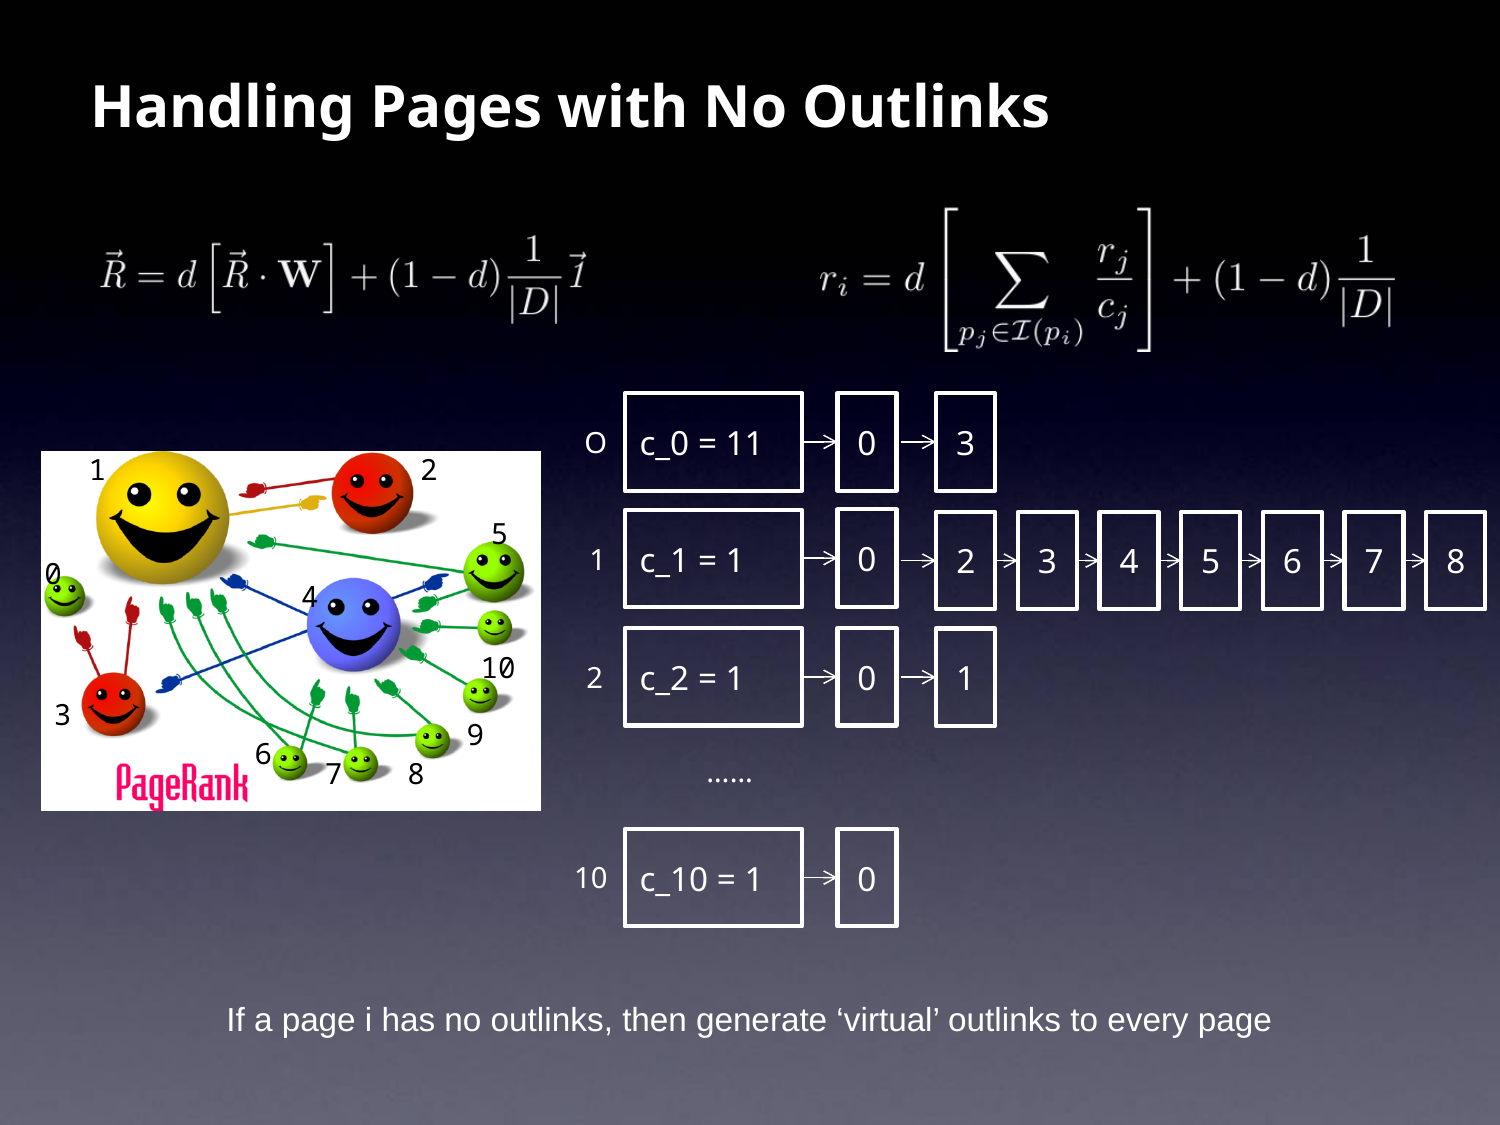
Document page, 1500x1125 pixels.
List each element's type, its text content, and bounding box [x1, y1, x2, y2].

text_box 8 [1424, 510, 1487, 611]
text_box 1 [934, 626, 997, 728]
text_box …… [691, 746, 768, 796]
text_box 5 [1179, 510, 1242, 611]
text_box O [569, 416, 623, 467]
text_box 1 [73, 444, 122, 449]
text_box c_2 = 1 [623, 626, 804, 728]
text_box 0 [29, 548, 35, 598]
text_box 0 [835, 827, 899, 928]
text_box 2 [934, 510, 997, 611]
text_box 3 [934, 391, 997, 493]
text_box 4 [1097, 510, 1161, 611]
text_box If a page i has no outlinks, then generate ‘virtual’ outlinks to every page [211, 991, 1289, 1046]
text_box 0 [835, 507, 899, 609]
text_box c_10 = 1 [623, 827, 804, 928]
text_box 0 [835, 626, 899, 728]
text_box c_1 = 1 [623, 508, 804, 609]
text_box 2 [571, 651, 619, 702]
text_box 2 [405, 444, 453, 449]
text_box 3 [1016, 510, 1079, 611]
text_box 1 [574, 533, 622, 584]
text_box 0 [835, 391, 899, 493]
text_box 7 [1342, 510, 1406, 611]
picture [0, 0, 1500, 1125]
text_box 6 [1261, 510, 1324, 611]
text_box 10 [559, 852, 623, 903]
title Handling Pages with No Outlinks [75, 45, 1425, 164]
text_box c_0 = 11 [623, 391, 804, 493]
